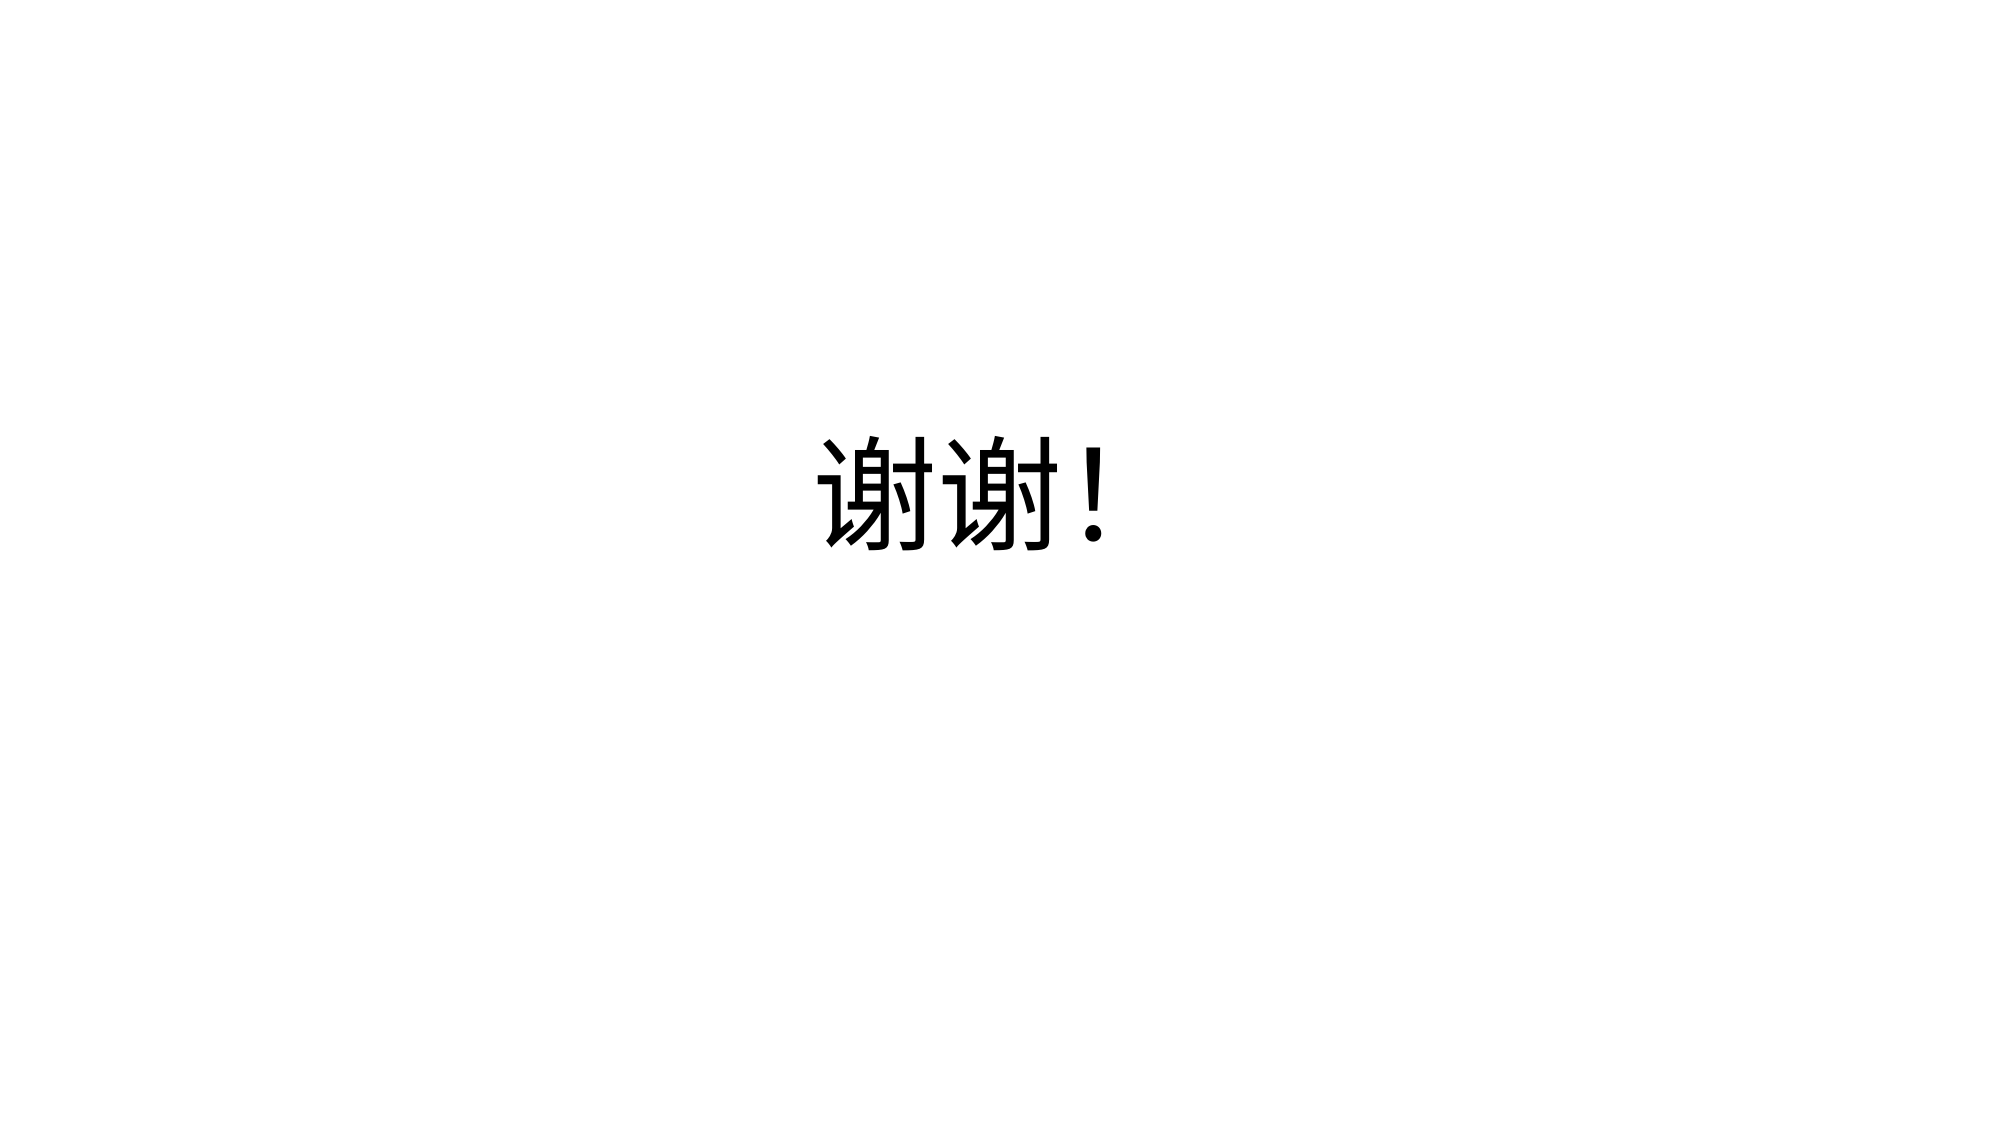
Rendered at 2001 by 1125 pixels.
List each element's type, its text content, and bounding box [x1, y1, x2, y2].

title 谢谢！ [249, 184, 1750, 576]
